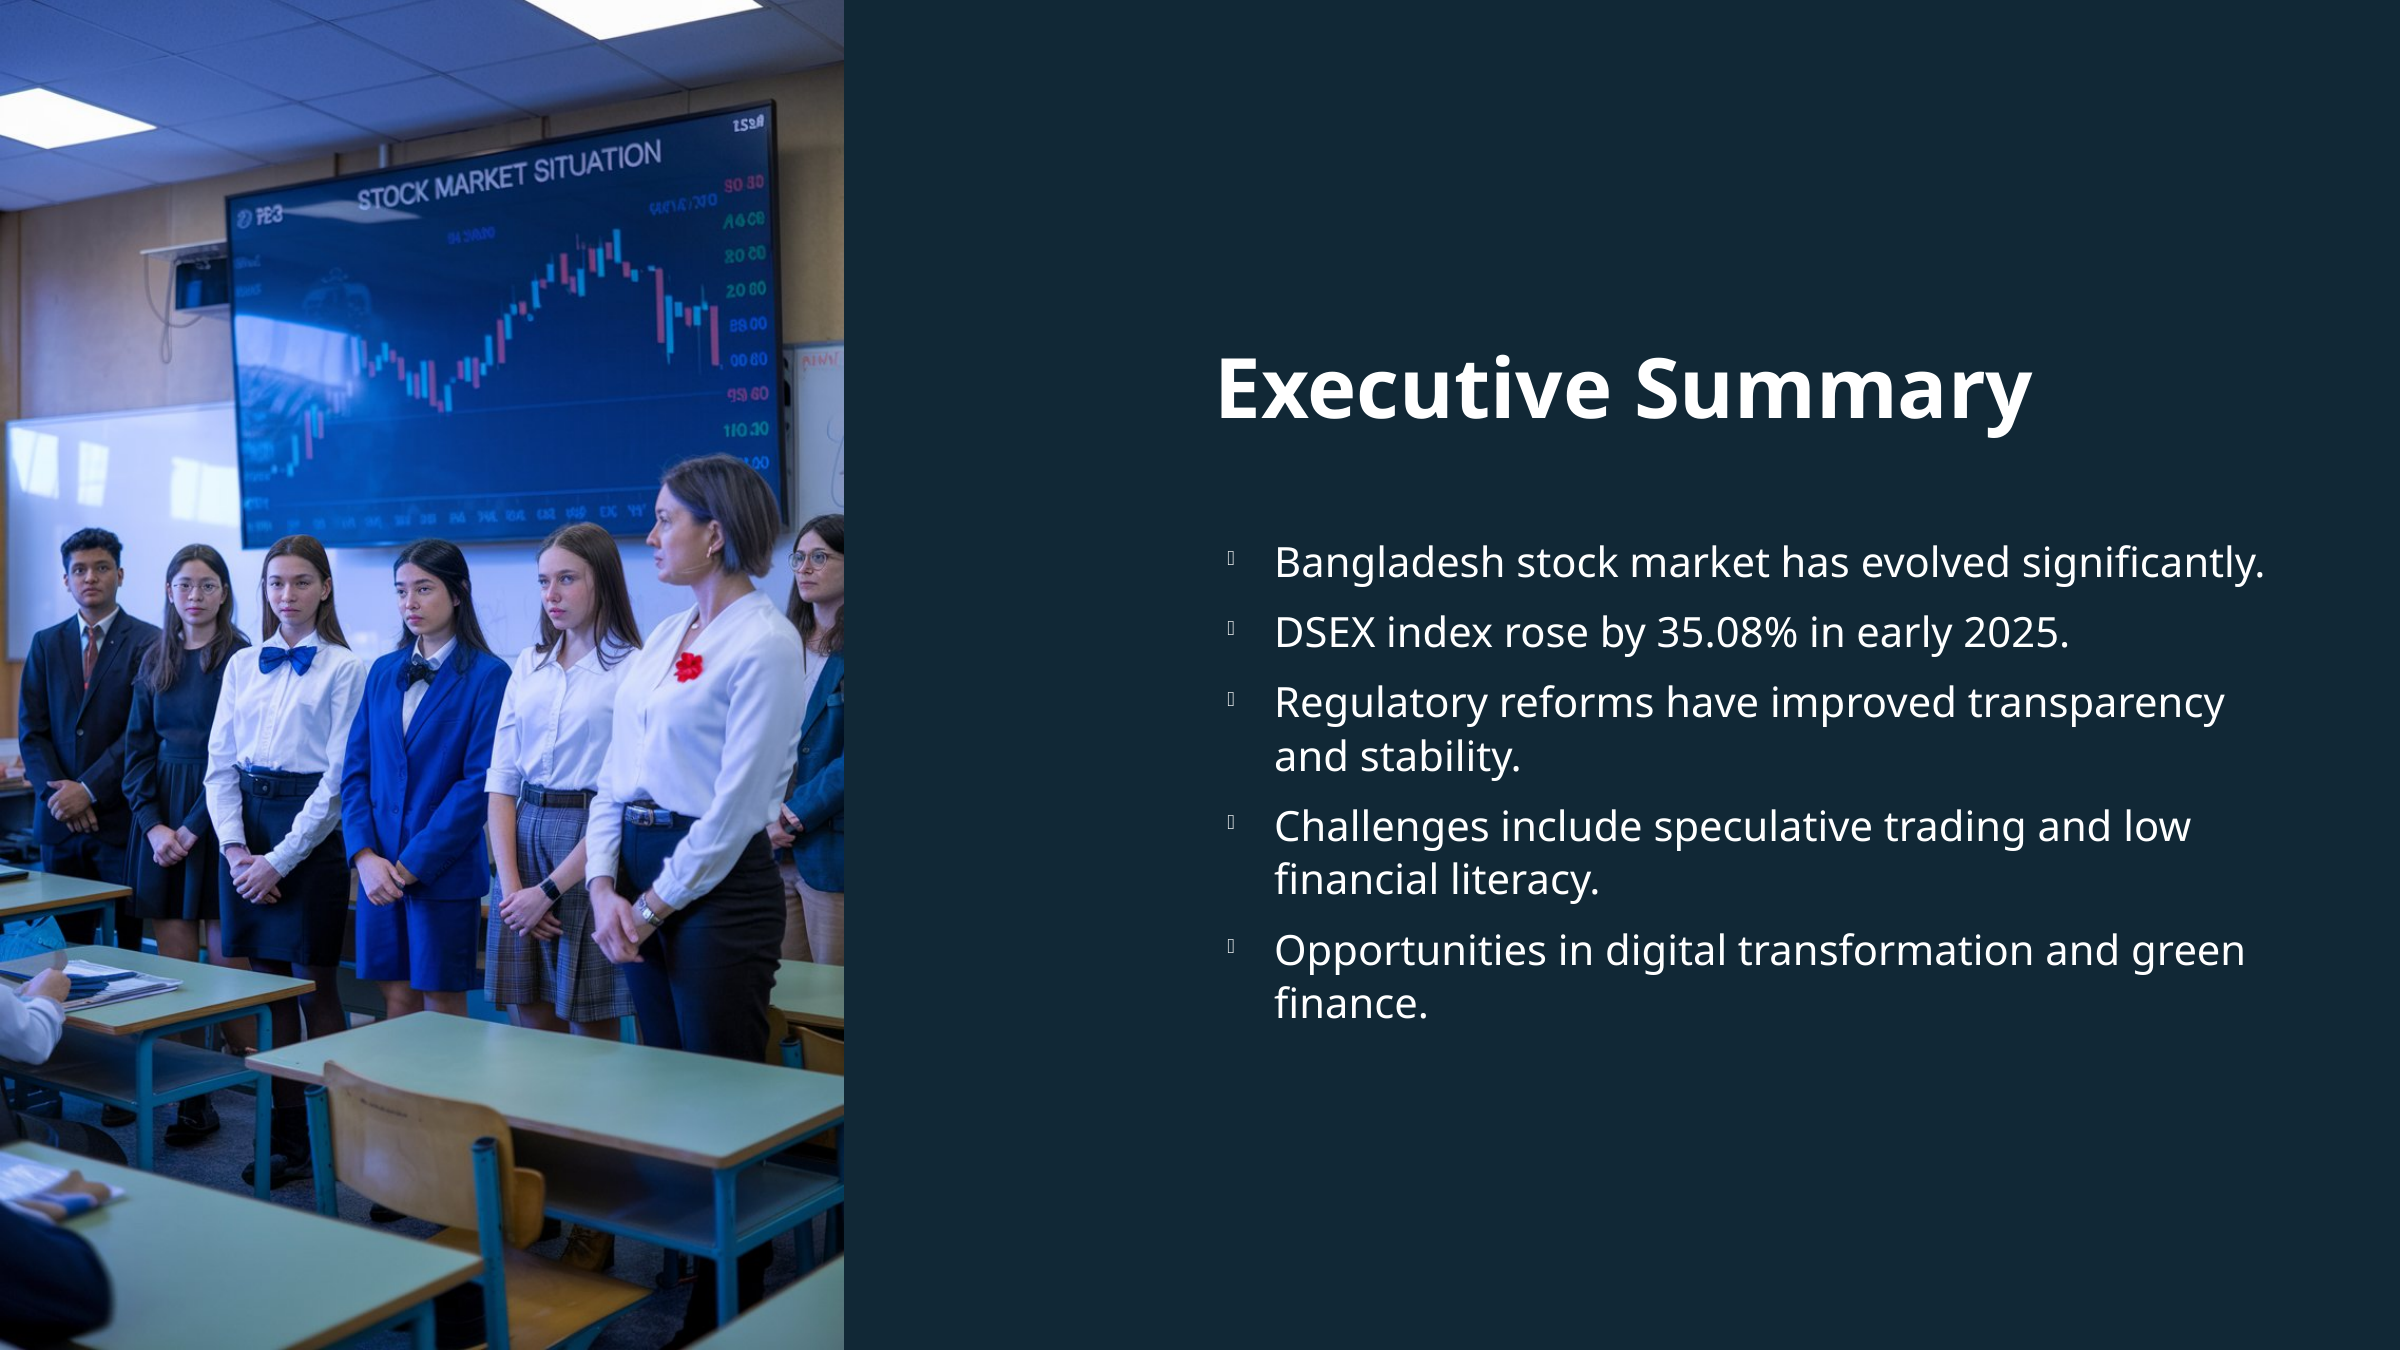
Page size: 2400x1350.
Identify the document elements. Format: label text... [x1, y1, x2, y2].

text_box Bangladesh stock market has evolved significantly. DSEX index rose by 35.08% in early 2025. Regulatory reforms have improved transparency and stability. Challenges include speculative trading and low financial literacy. Opportunities in digital transformation and green finance. [1137, 524, 2311, 1035]
text_box Executive Summary [1199, 320, 2212, 443]
picture [0, 0, 844, 1350]
